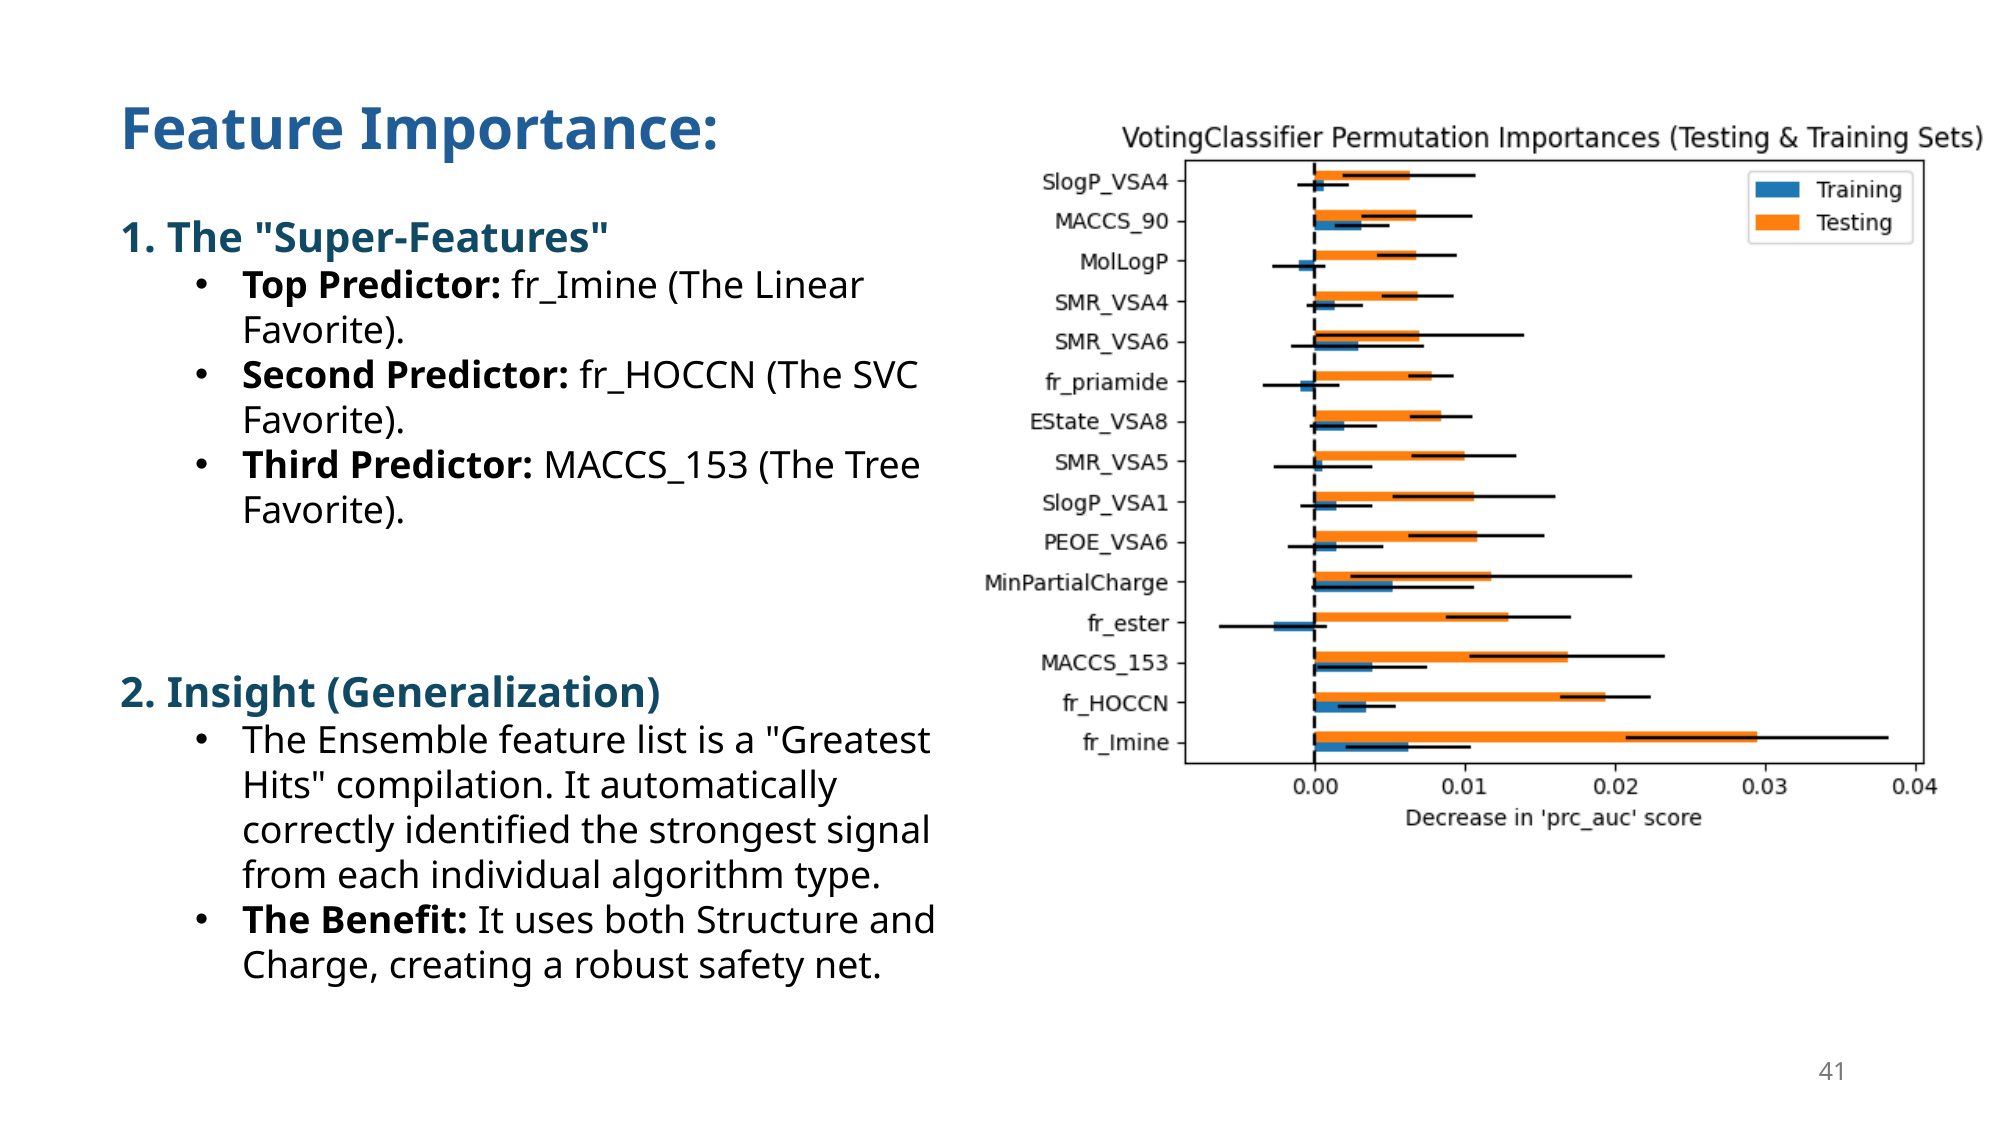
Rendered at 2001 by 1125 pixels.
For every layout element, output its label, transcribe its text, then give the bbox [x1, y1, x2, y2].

picture [968, 110, 2000, 846]
text_box Feature Importance: 1. The "Super-Features" Top Predictor: fr_Imine (The Linear Favorite). Second Predictor: fr_HOCCN (The SVC Favorite). Third Predictor: MACCS_153 (The Tree Favorite). 2. Insight (Generalization) The Ensemble feature list is a "Greatest Hits" compilation. It automatically correctly identified the strongest signal from each individual algorithm type. The Benefit: It uses both Structure and Charge, creating a robust safety net. [105, 83, 954, 1084]
slide_number 41 [1412, 1042, 1863, 1103]
